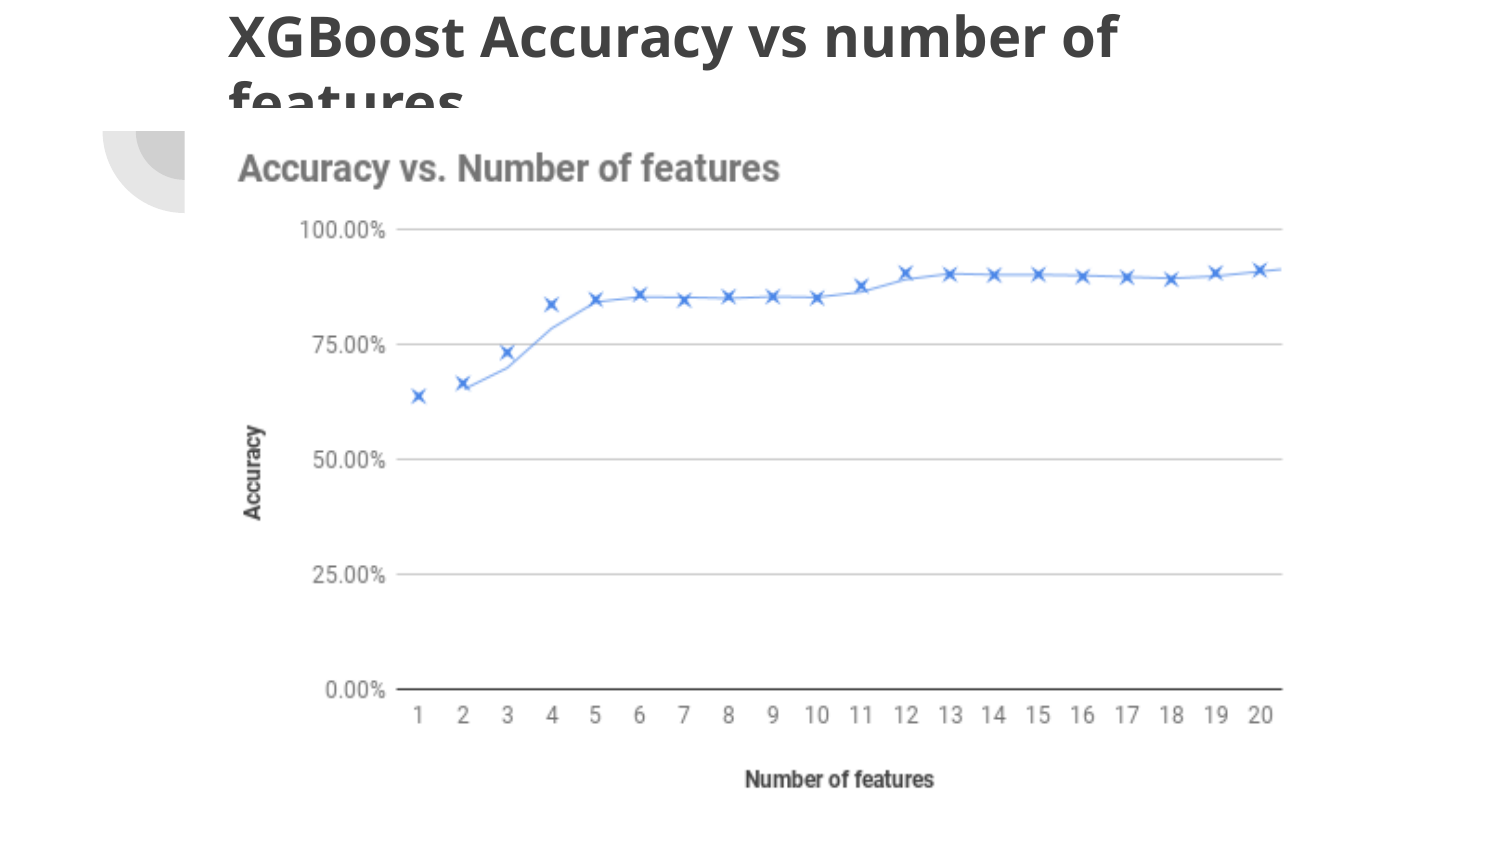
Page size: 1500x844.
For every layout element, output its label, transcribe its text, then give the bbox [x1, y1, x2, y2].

title XGBoost Accuracy vs number of features [213, 0, 1368, 150]
picture [203, 108, 1317, 832]
